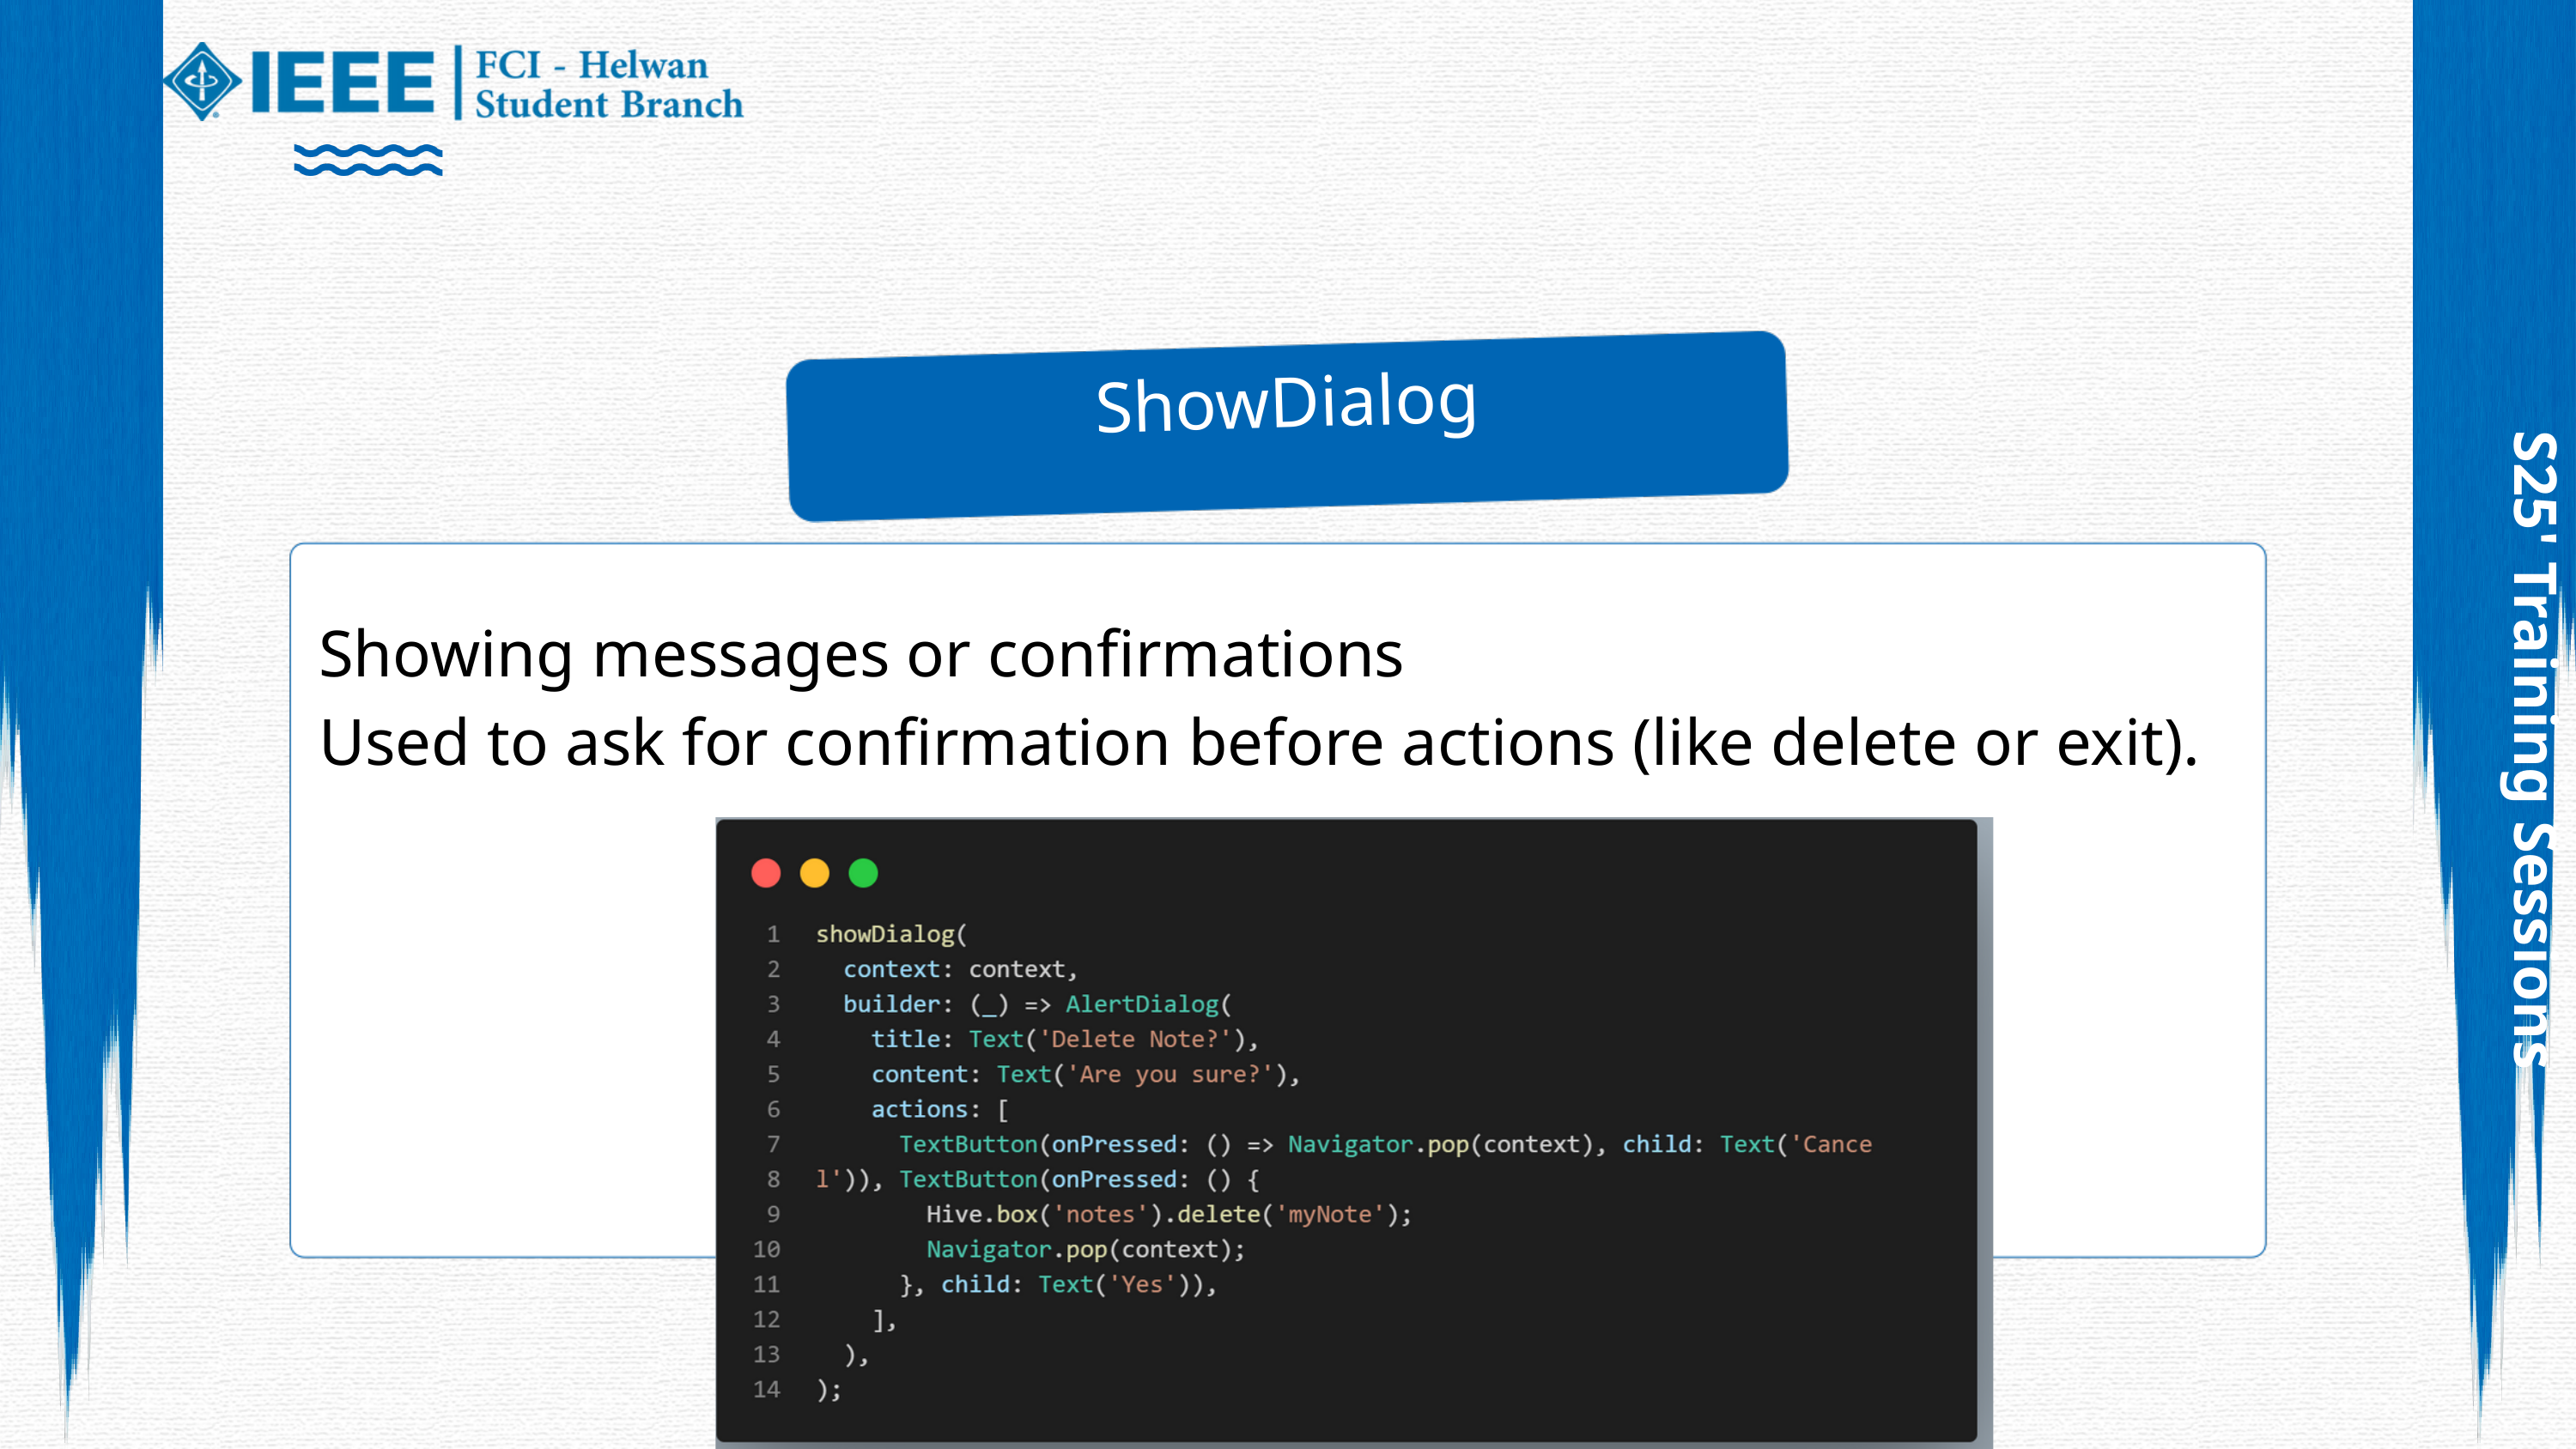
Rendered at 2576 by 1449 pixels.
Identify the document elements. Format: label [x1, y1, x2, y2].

text_box [0, 0, 2576, 1449]
text_box [162, 41, 747, 122]
text_box [1770, 642, 2576, 806]
text_box [0, 642, 806, 806]
